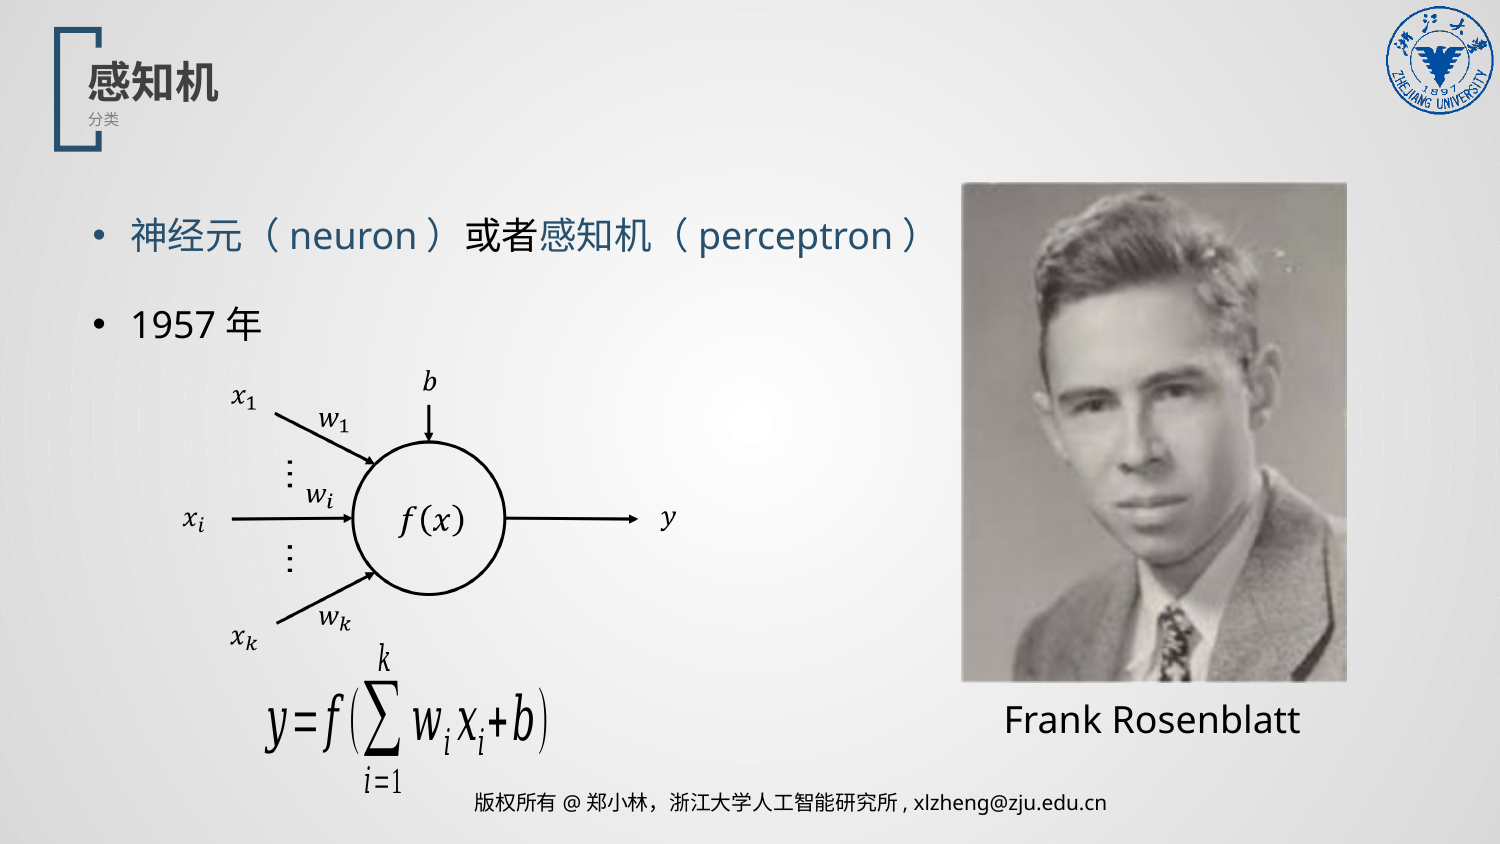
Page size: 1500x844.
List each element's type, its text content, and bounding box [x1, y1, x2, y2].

picture [178, 363, 681, 652]
picture [960, 182, 1347, 683]
text_box Frank Rosenblatt [988, 688, 1359, 749]
text_box 版权所有@郑小林，浙江大学人工智能研究所, xlzheng@zju.edu.cn [459, 782, 1234, 828]
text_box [54, 26, 647, 152]
picture [1379, 0, 1500, 121]
